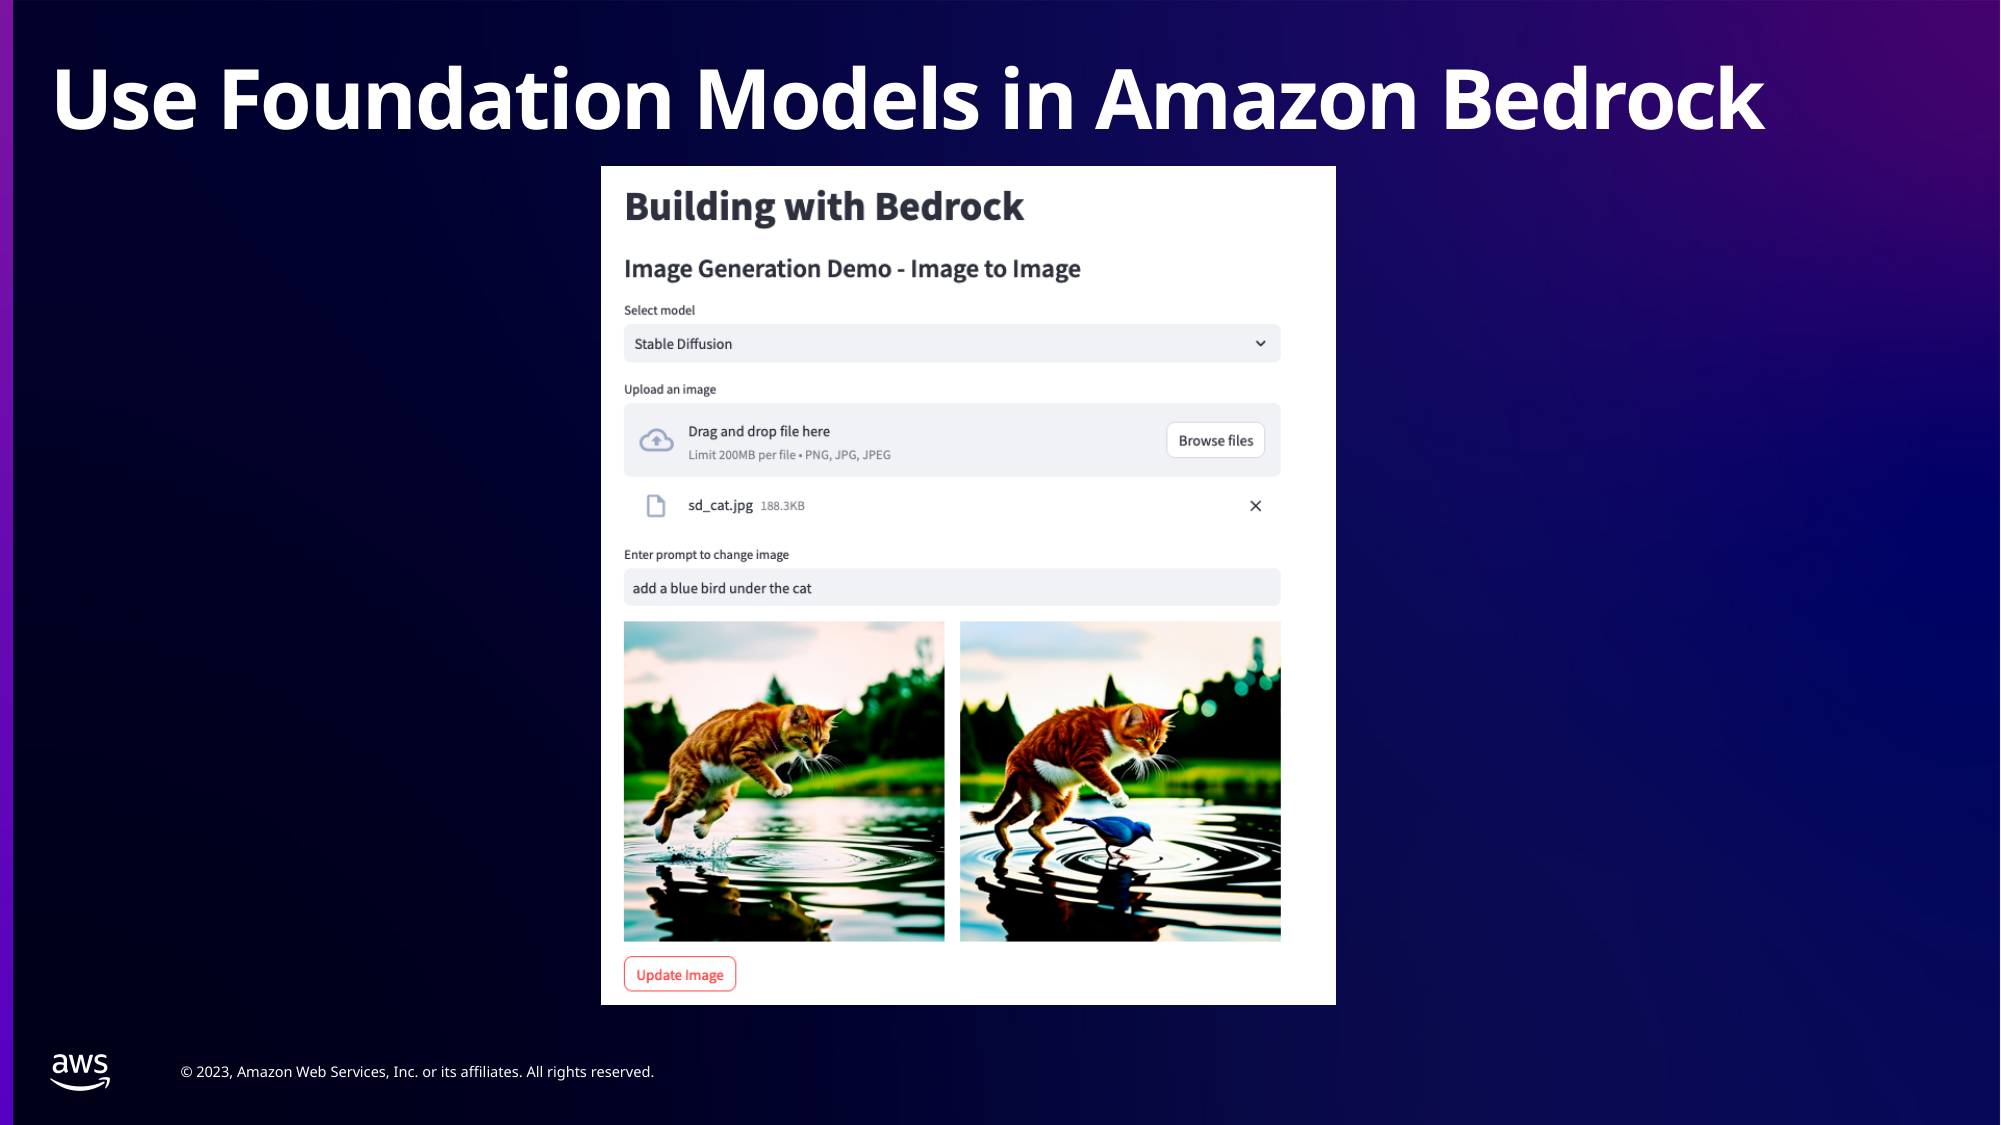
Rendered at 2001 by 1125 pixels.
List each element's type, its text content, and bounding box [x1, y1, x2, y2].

title Use Foundation Models in Amazon Bedrock [50, 50, 1950, 155]
picture [13, 0, 2001, 1125]
